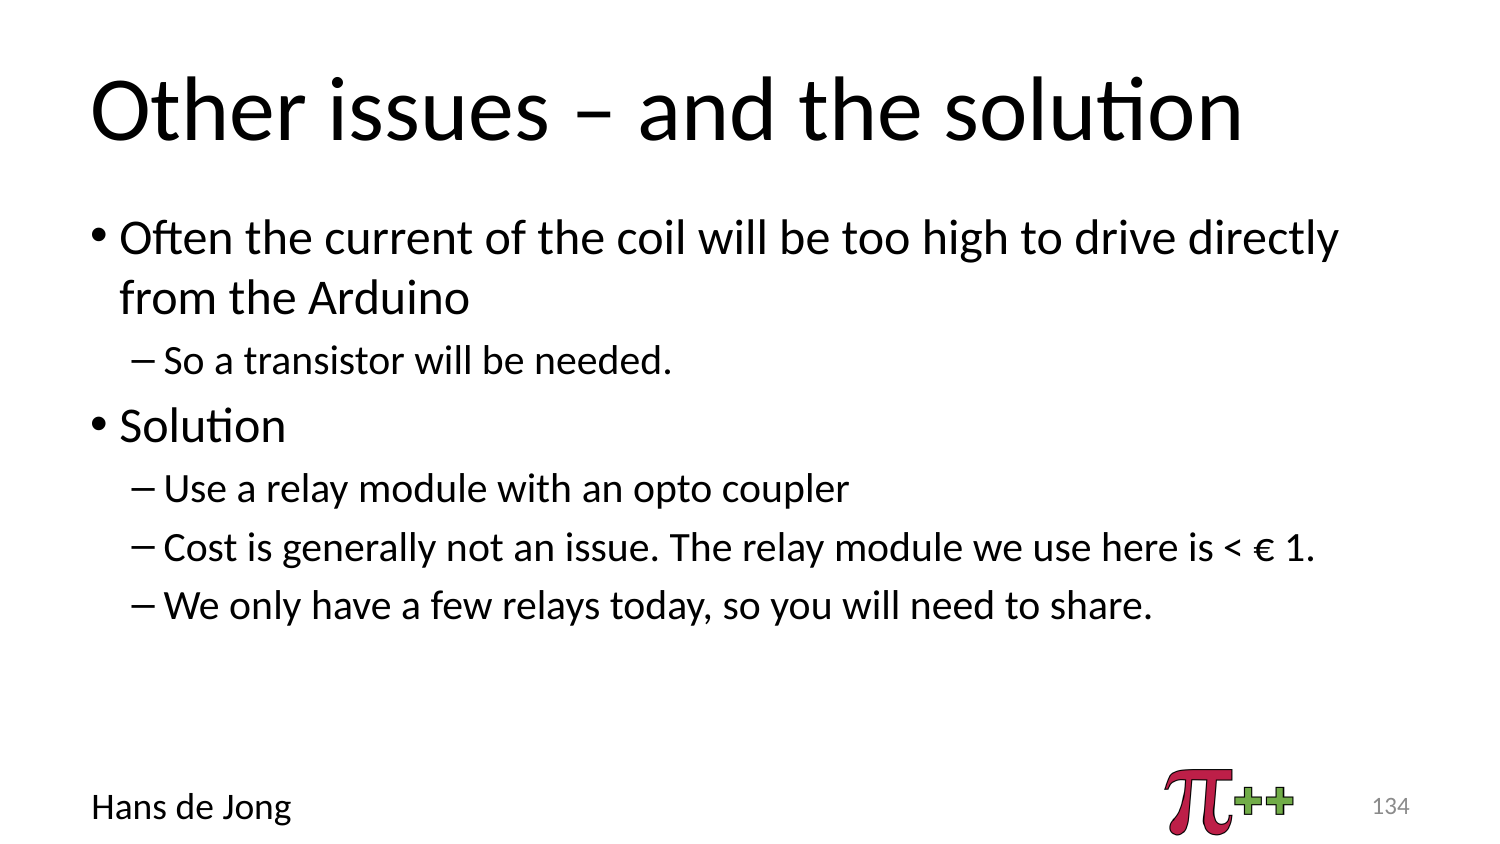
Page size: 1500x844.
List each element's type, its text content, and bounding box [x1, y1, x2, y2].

slide_number 134 [1340, 782, 1425, 827]
picture [1163, 768, 1294, 836]
list Often the current of the coil will be too high to drive directly from the Arduino So a transistor will be needed. Solution Use a relay module with an opto coupler Cost is generally not an issue. The relay module we use here is < € 1. We only have a few relays today, so you will need to share. [75, 196, 1425, 754]
title Other issues – and the solution [75, 33, 1425, 175]
